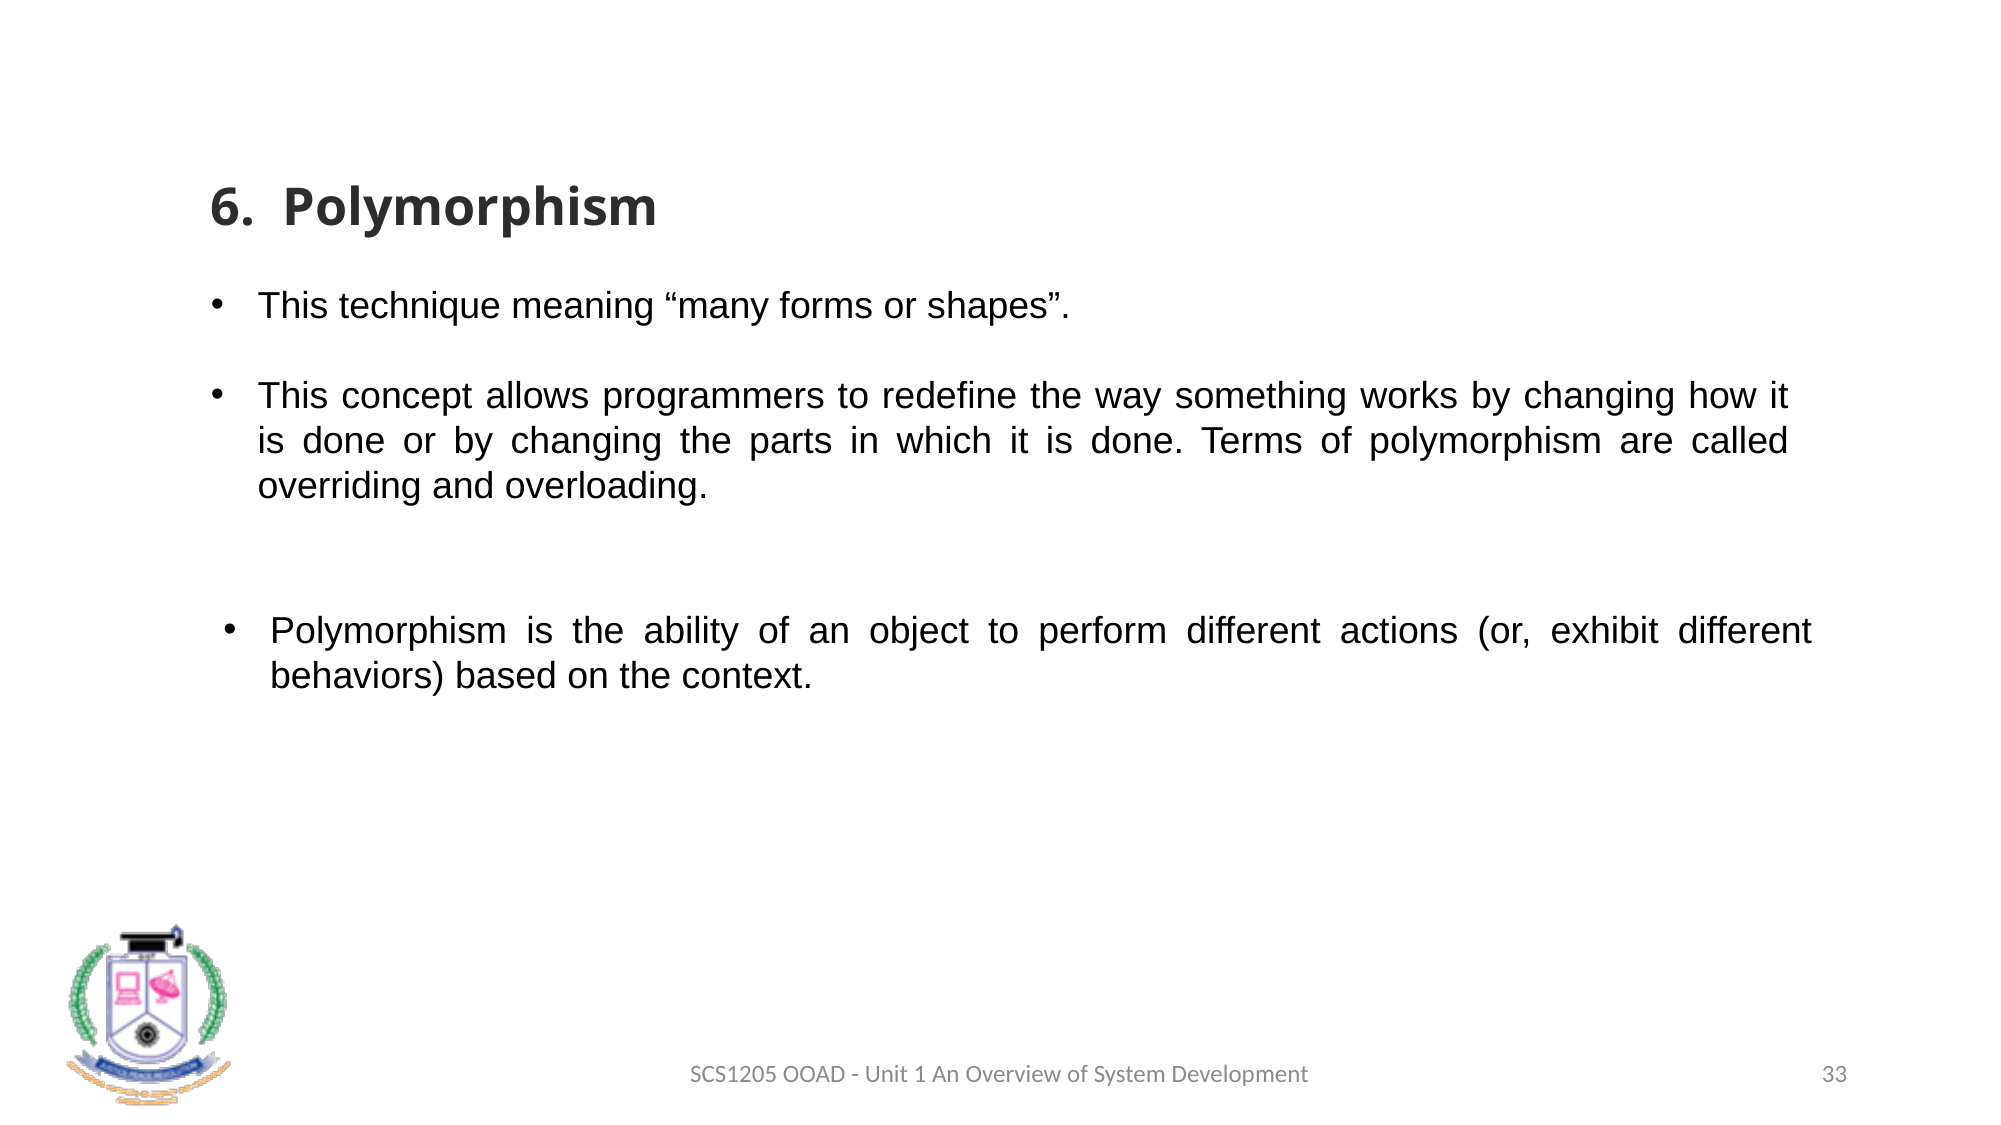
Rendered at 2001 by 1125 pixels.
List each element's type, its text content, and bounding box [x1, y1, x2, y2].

text_box 6. Polymorphism This technique meaning “many forms or shapes”. This concept allows programmers to redefine the way something works by changing how it is done or by changing the parts in which it is done. Terms of polymorphism are called overriding and overloading. [196, 166, 1804, 514]
picture [50, 923, 268, 1123]
slide_number 33 [1412, 1042, 1863, 1103]
footer SCS1205 OOAD - Unit 1 An Overview of System Development [662, 1042, 1338, 1103]
text_box Polymorphism is the ability of an object to perform different actions (or, exhibit different behaviors) based on the context. [208, 598, 1828, 704]
